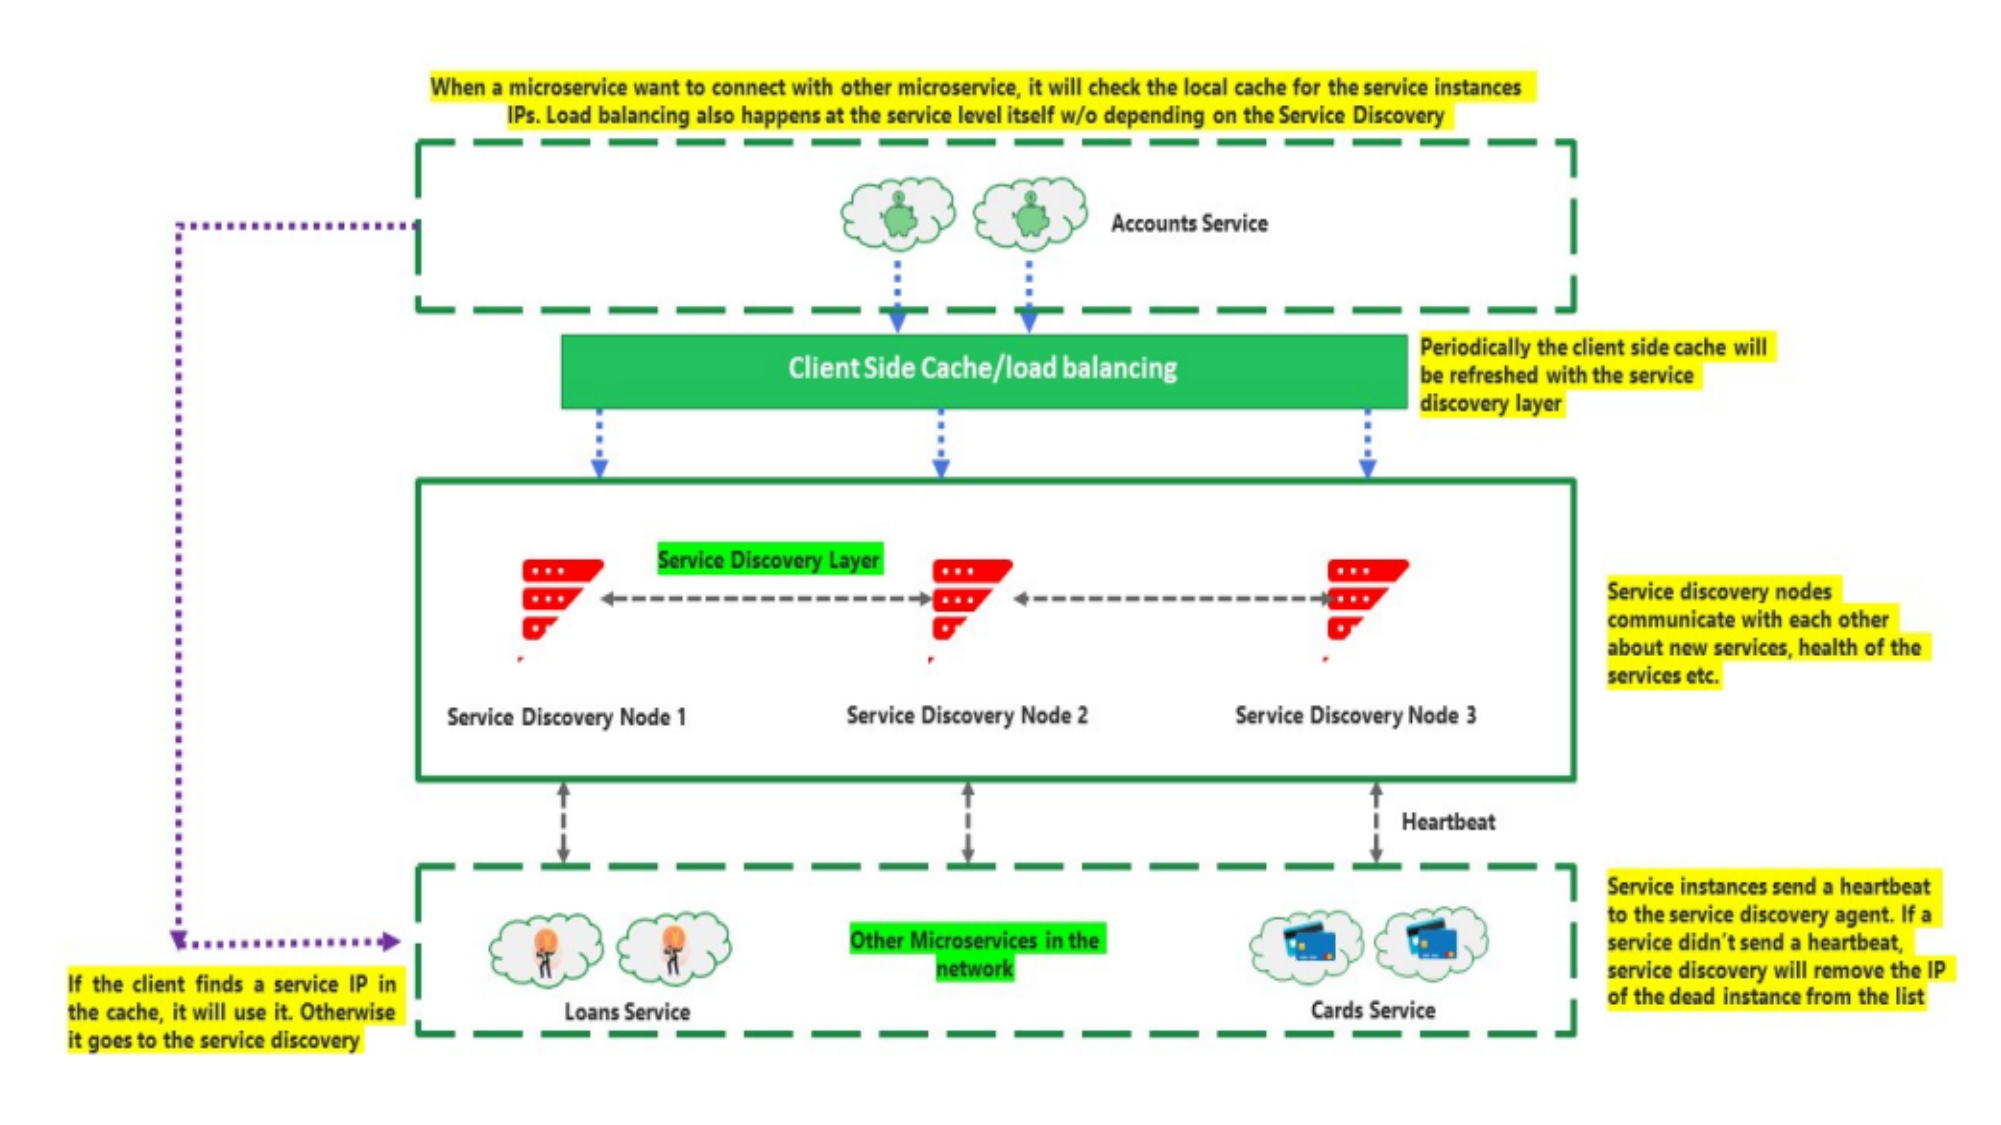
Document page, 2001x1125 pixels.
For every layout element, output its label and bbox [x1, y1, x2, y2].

picture [51, 43, 1968, 1077]
